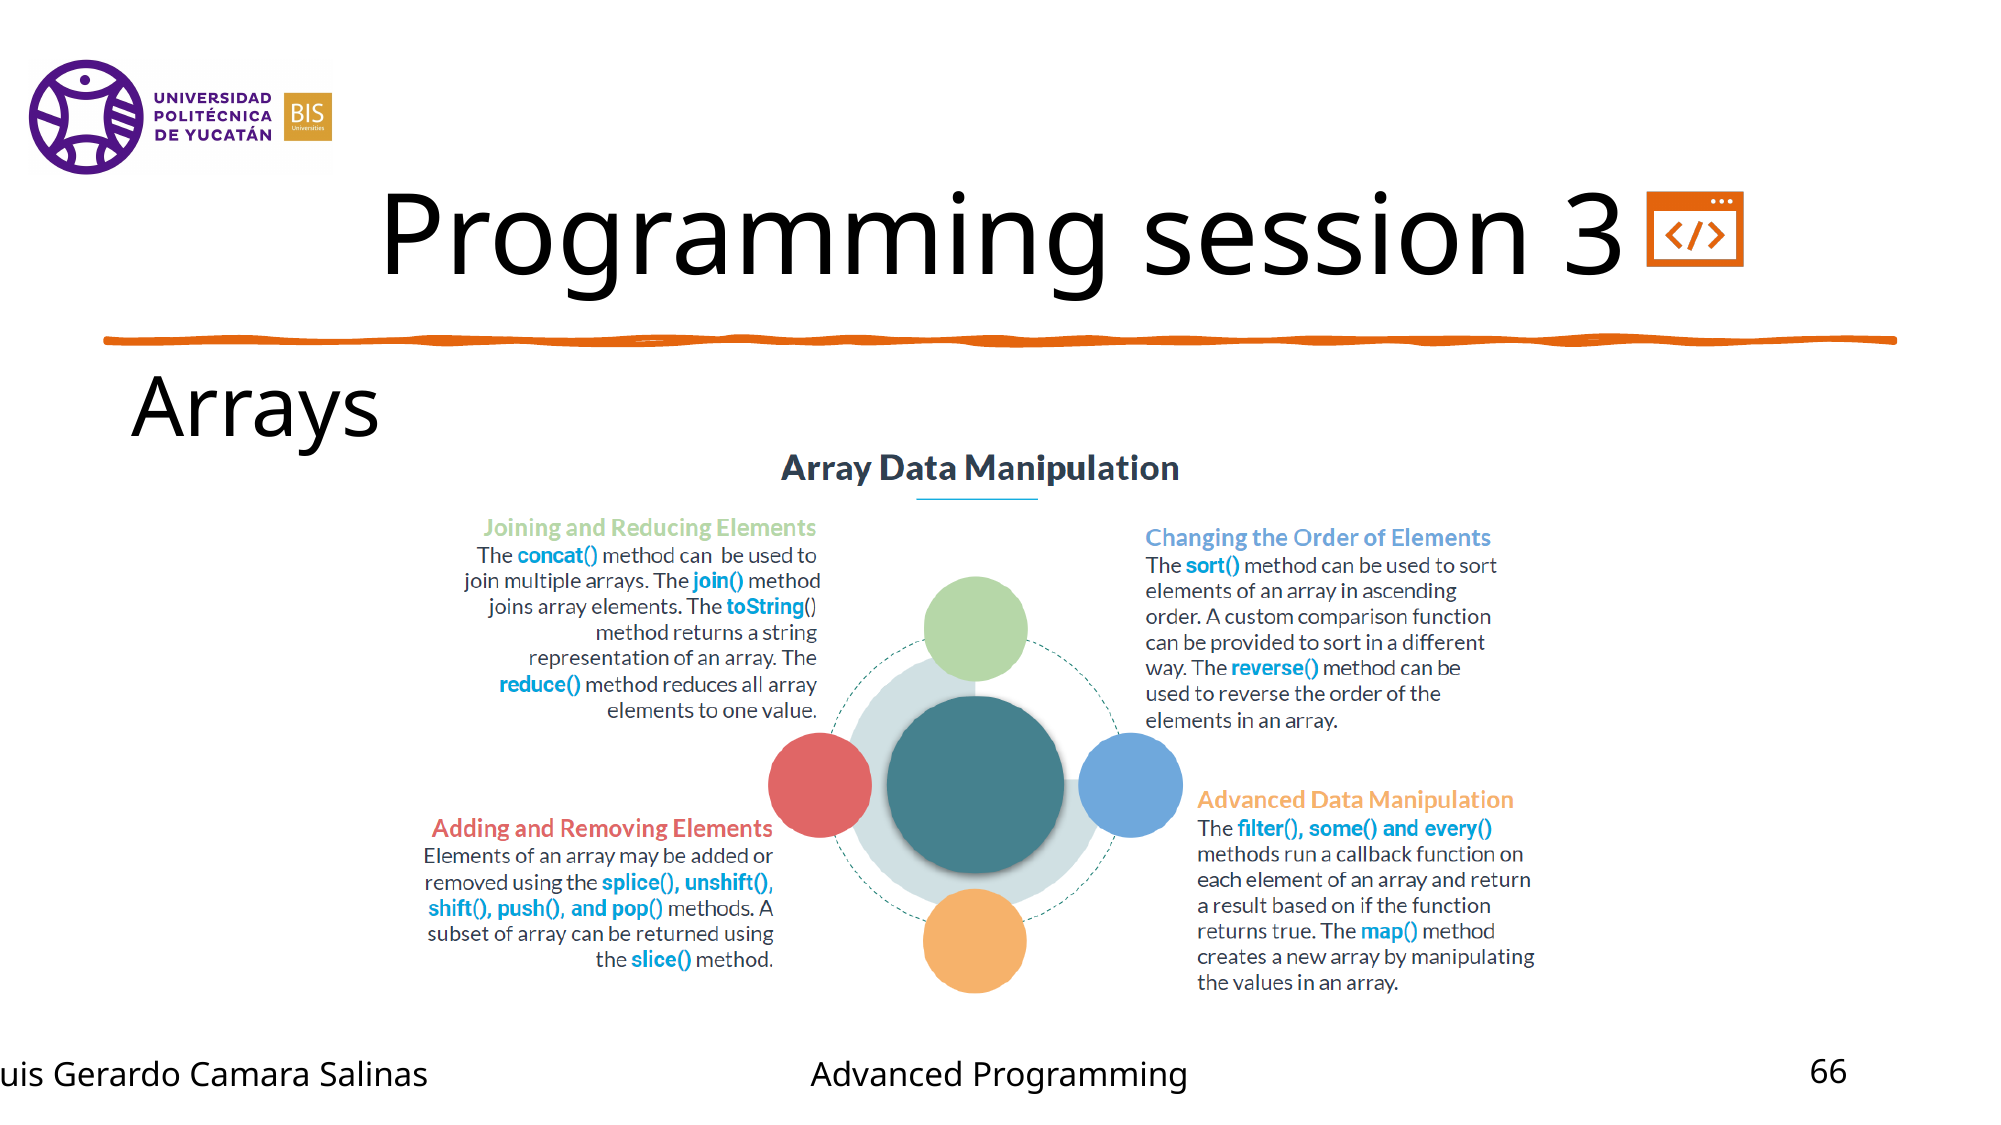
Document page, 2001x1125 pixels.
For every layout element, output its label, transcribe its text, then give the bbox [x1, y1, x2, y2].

text_box Arrays [116, 345, 1863, 461]
slide_number 66 [1412, 1042, 1863, 1103]
picture [28, 59, 333, 175]
text_box Luis Gerardo Camara Salinas [0, 1042, 543, 1103]
picture [421, 443, 1559, 1005]
title Programming session 3 [140, 120, 1865, 338]
footer Advanced Programming [662, 1042, 1338, 1103]
picture [1637, 171, 1753, 287]
